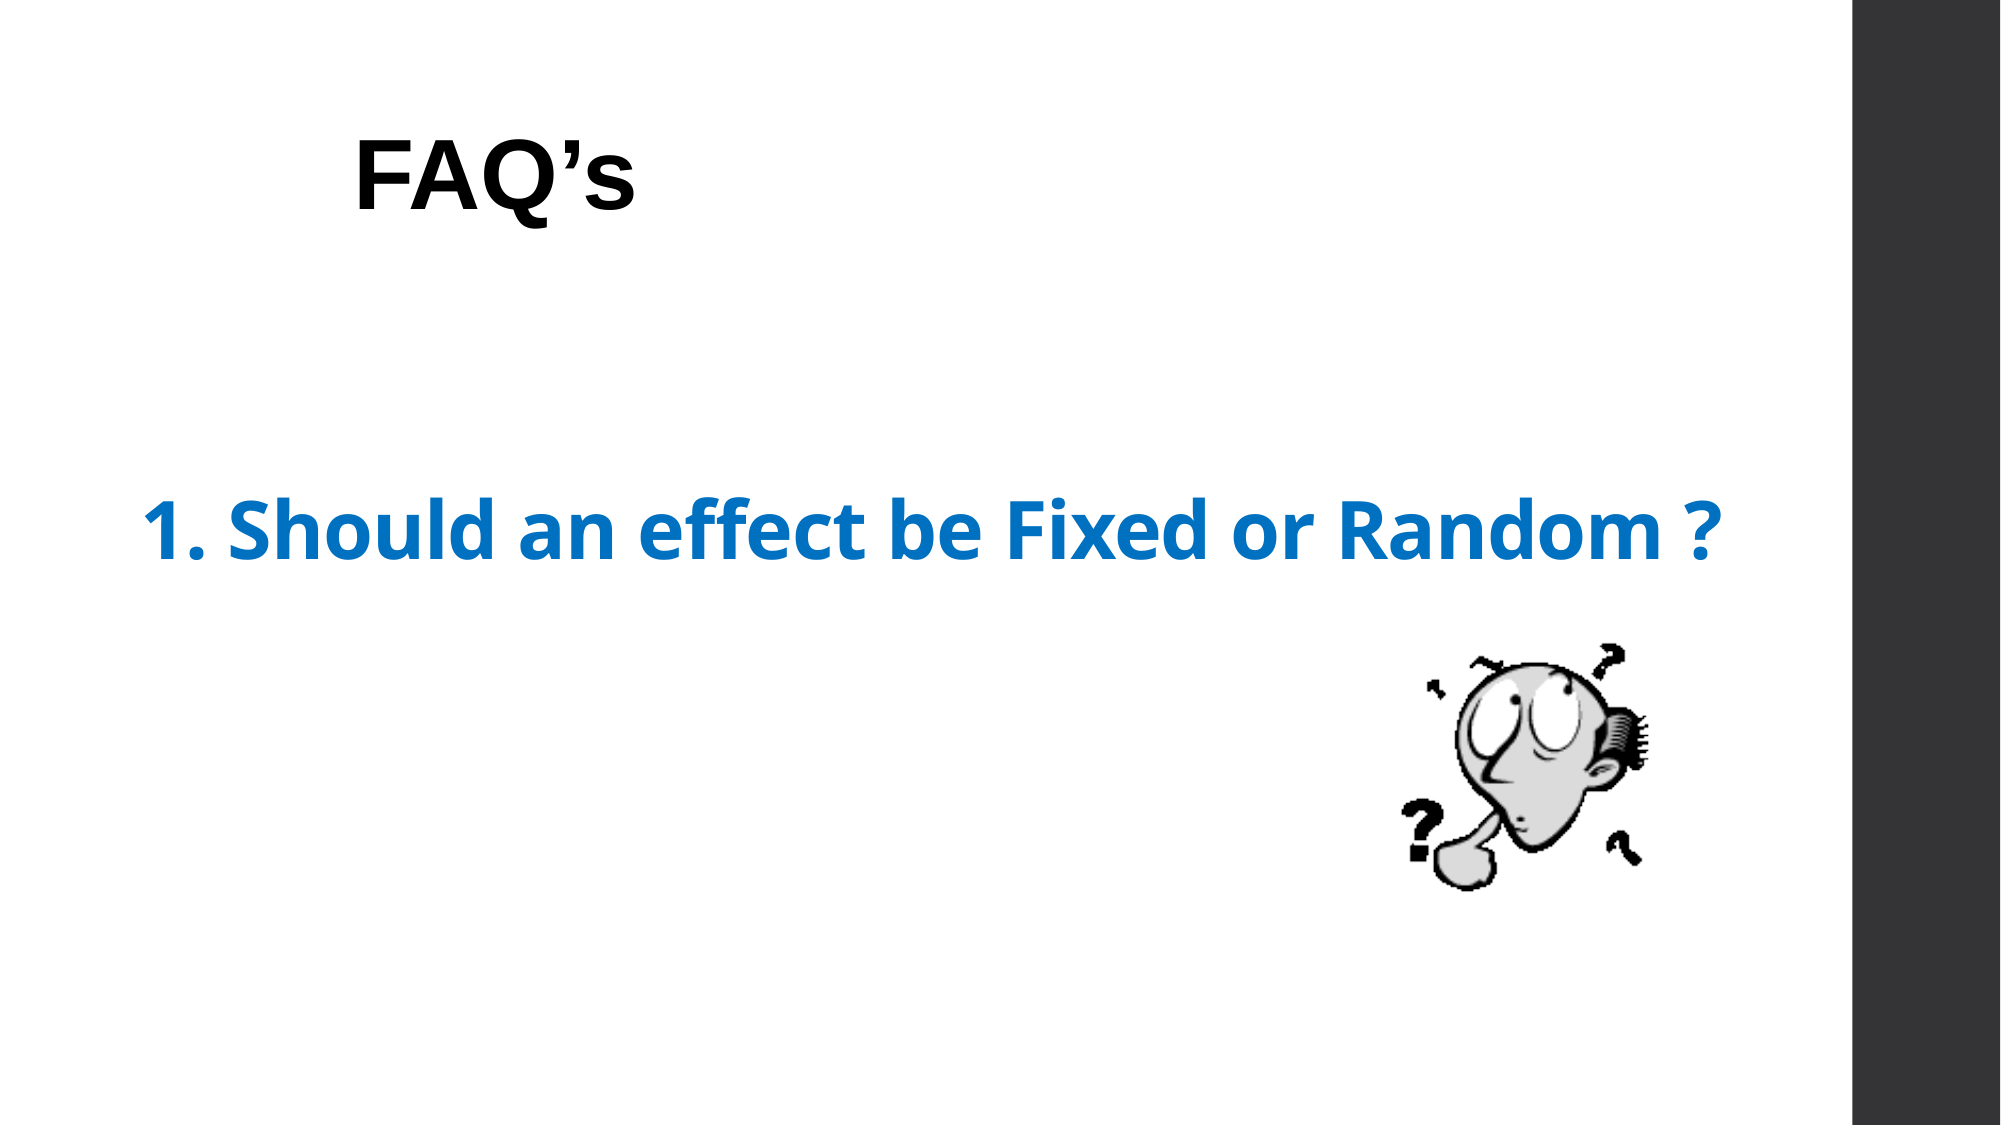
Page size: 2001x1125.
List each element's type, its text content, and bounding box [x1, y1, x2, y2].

picture [1389, 633, 1662, 906]
text_box FAQ’s [338, 101, 1083, 237]
title 1. Should an effect be Fixed or Random ? [125, 397, 1745, 585]
